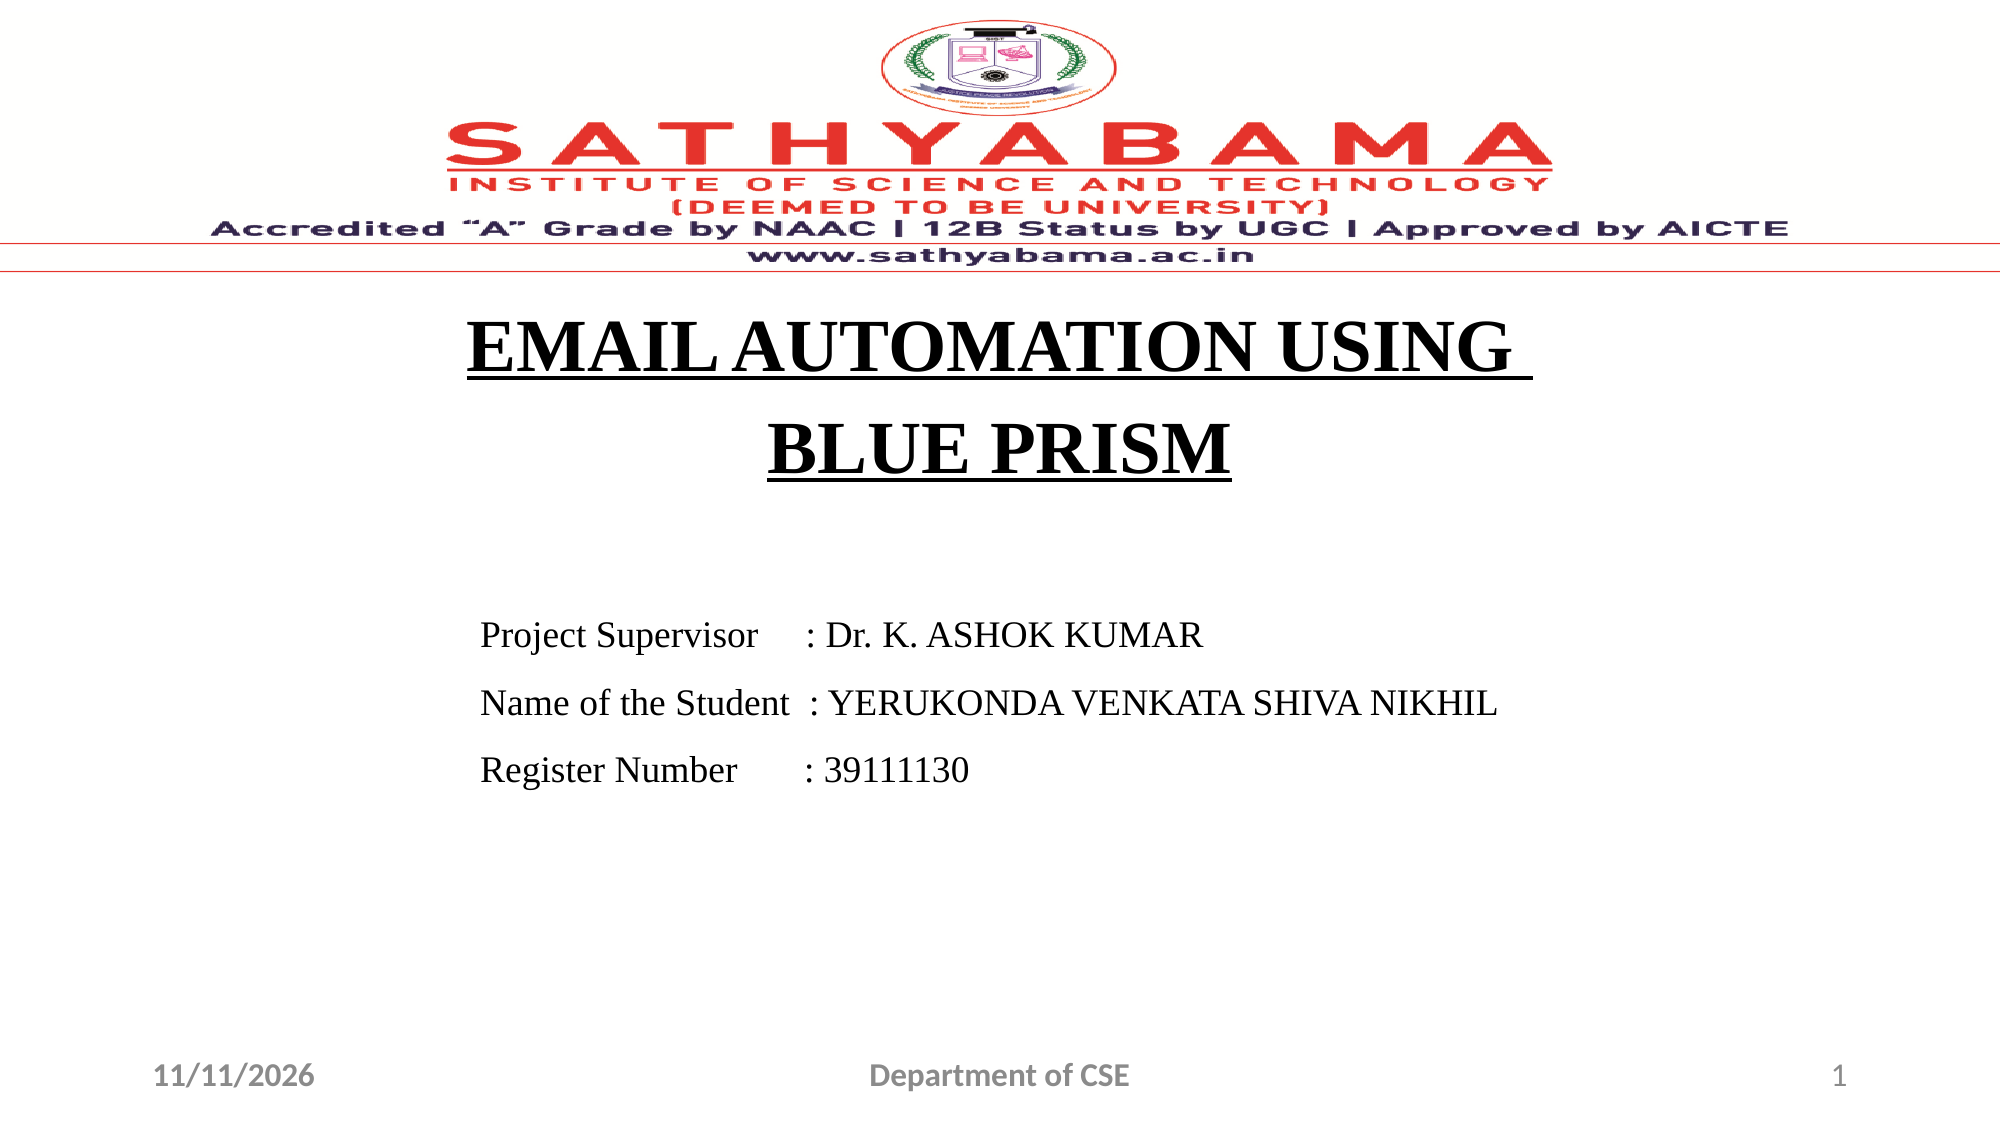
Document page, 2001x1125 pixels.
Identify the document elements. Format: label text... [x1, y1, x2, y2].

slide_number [137, 1042, 588, 1103]
list EMAIL AUTOMATION USING BLUE PRISM [137, 299, 1863, 529]
slide_number 1 [1412, 1042, 1863, 1103]
footer Department of CSE [662, 1042, 1338, 1103]
picture [0, 12, 2000, 275]
text_box Project Supervisor : Dr. K. ASHOK KUMAR Name of the Student : YERUKONDA VENKATA SHIVA NIKHIL Register Number : 39111130 [465, 603, 1535, 798]
